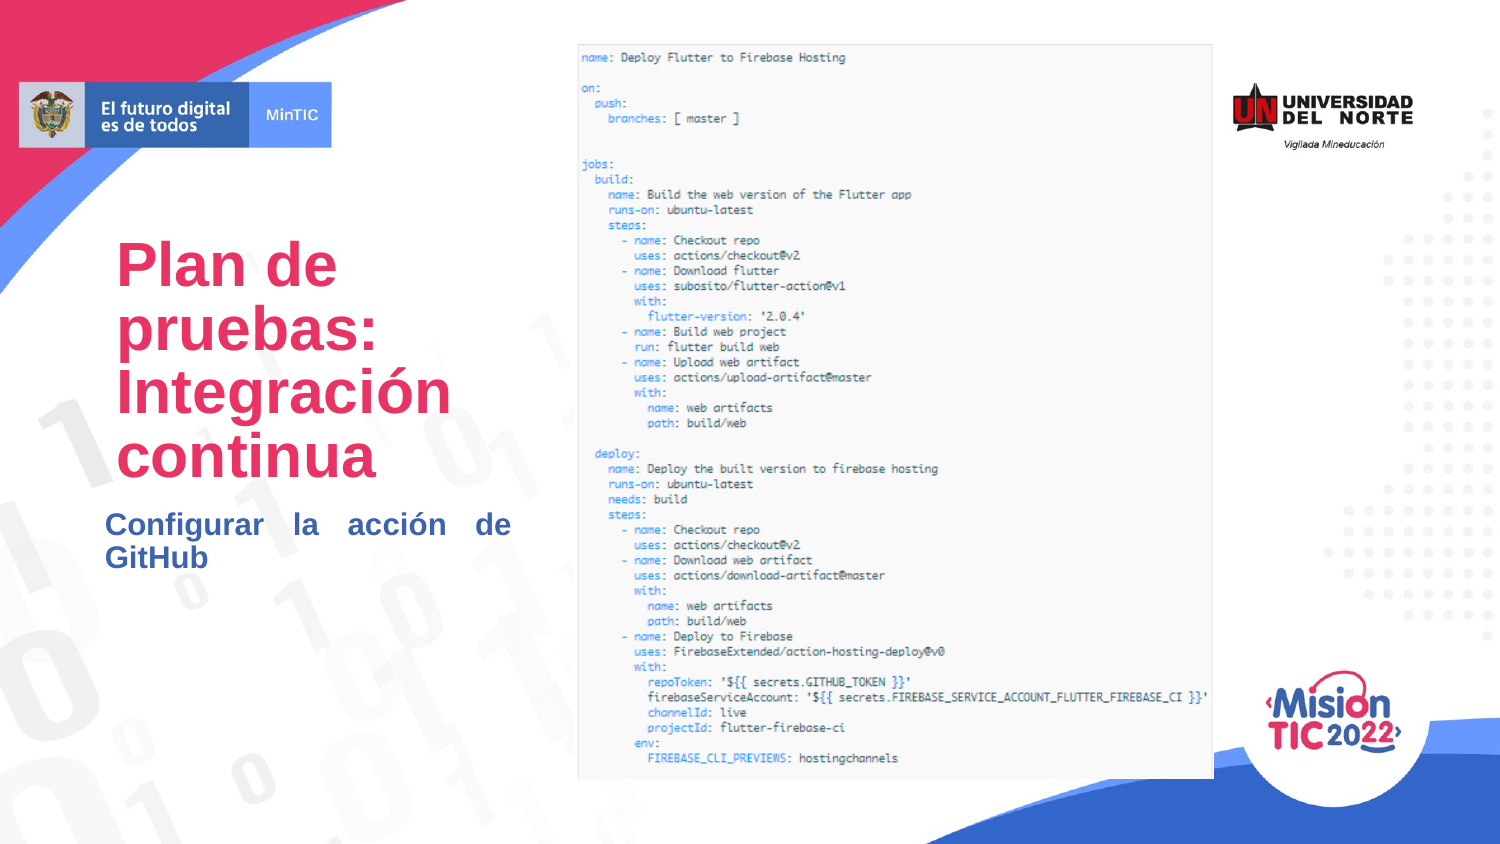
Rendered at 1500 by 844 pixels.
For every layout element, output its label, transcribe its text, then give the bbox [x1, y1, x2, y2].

text_box Configurar la acción de GitHub [104, 502, 513, 692]
text_box Plan de pruebas: Integración continua [104, 307, 566, 496]
picture [0, 0, 1500, 844]
